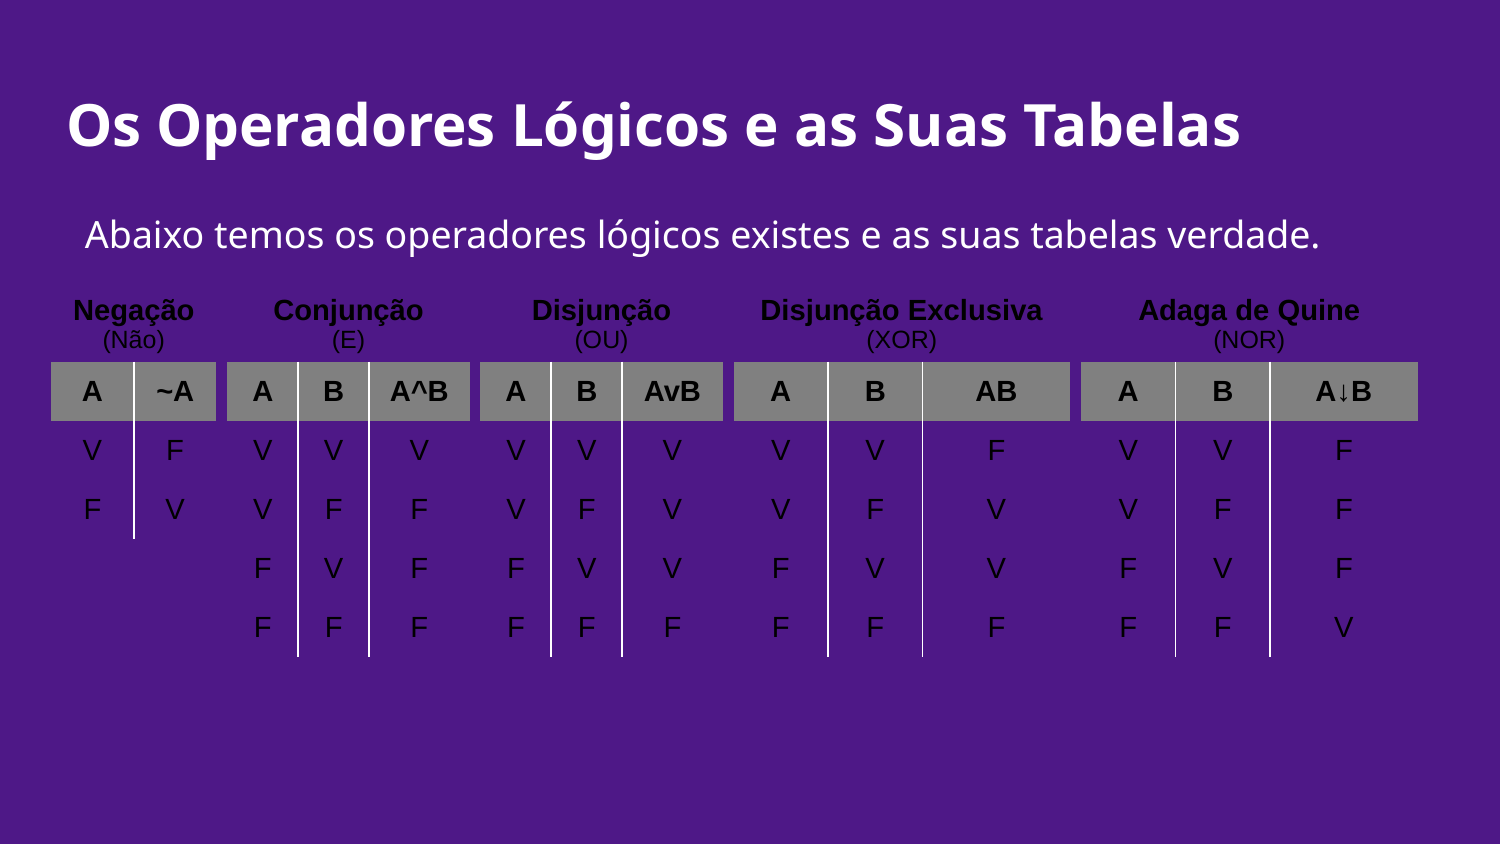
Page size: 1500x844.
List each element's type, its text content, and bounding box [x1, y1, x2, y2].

table_cell B [1176, 362, 1269, 421]
table_cell A [480, 362, 550, 421]
table_cell F [299, 598, 368, 657]
table_cell AvB [623, 362, 723, 421]
table_cell F [552, 480, 621, 539]
table_cell F [1081, 598, 1175, 657]
table_cell V [299, 539, 368, 598]
table_cell V [51, 421, 133, 480]
table_cell V [623, 480, 723, 539]
table_cell F [1176, 598, 1269, 657]
table_header Negação (Não) [51, 286, 216, 362]
table_cell V [623, 421, 723, 480]
list Abaixo temos os operadores lógicos existes e as suas tabelas verdade. [51, 189, 1449, 265]
table_cell F [370, 539, 470, 598]
table_cell A [227, 362, 297, 421]
table_cell V [1081, 421, 1175, 480]
table_cell V [370, 421, 470, 480]
table_cell V [623, 539, 723, 598]
table_cell F [623, 598, 723, 657]
table_cell V [299, 421, 368, 480]
table_cell V [1176, 539, 1269, 598]
table_cell V [1081, 480, 1175, 539]
table_header Adaga de Quine (NOR) [1081, 286, 1418, 362]
table_cell V [552, 539, 621, 598]
table_cell F [480, 598, 550, 657]
table_cell V [1271, 598, 1418, 657]
table_cell A [51, 362, 133, 421]
table_cell V [1176, 421, 1269, 480]
table_cell F [1271, 480, 1418, 539]
table_cell V [480, 480, 550, 539]
table_cell F [227, 539, 297, 598]
table_cell F [552, 598, 621, 657]
table_cell F [51, 480, 133, 539]
table_header Disjunção (OU) [480, 286, 723, 362]
table_cell A↓B [1271, 362, 1418, 421]
table_cell V [135, 480, 216, 539]
table_cell V [552, 421, 621, 480]
table_cell F [370, 598, 470, 657]
table_header Conjunção (E) [227, 286, 470, 362]
table_cell B [552, 362, 621, 421]
table_cell B [299, 362, 368, 421]
title Os Operadores Lógicos e as Suas Tabelas [51, 72, 1449, 167]
table_cell F [1271, 539, 1418, 598]
table_cell F [1176, 480, 1269, 539]
table_cell ~A [135, 362, 216, 421]
table_cell F [1081, 539, 1175, 598]
table_cell F [135, 421, 216, 480]
table_cell A [1081, 362, 1175, 421]
table_cell F [299, 480, 368, 539]
table_cell A^B [370, 362, 470, 421]
table_cell V [227, 421, 297, 480]
table_cell V [227, 480, 297, 539]
table_cell F [370, 480, 470, 539]
table_cell V [480, 421, 550, 480]
table_cell F [480, 539, 550, 598]
table_cell F [1271, 421, 1418, 480]
table_cell F [227, 598, 297, 657]
